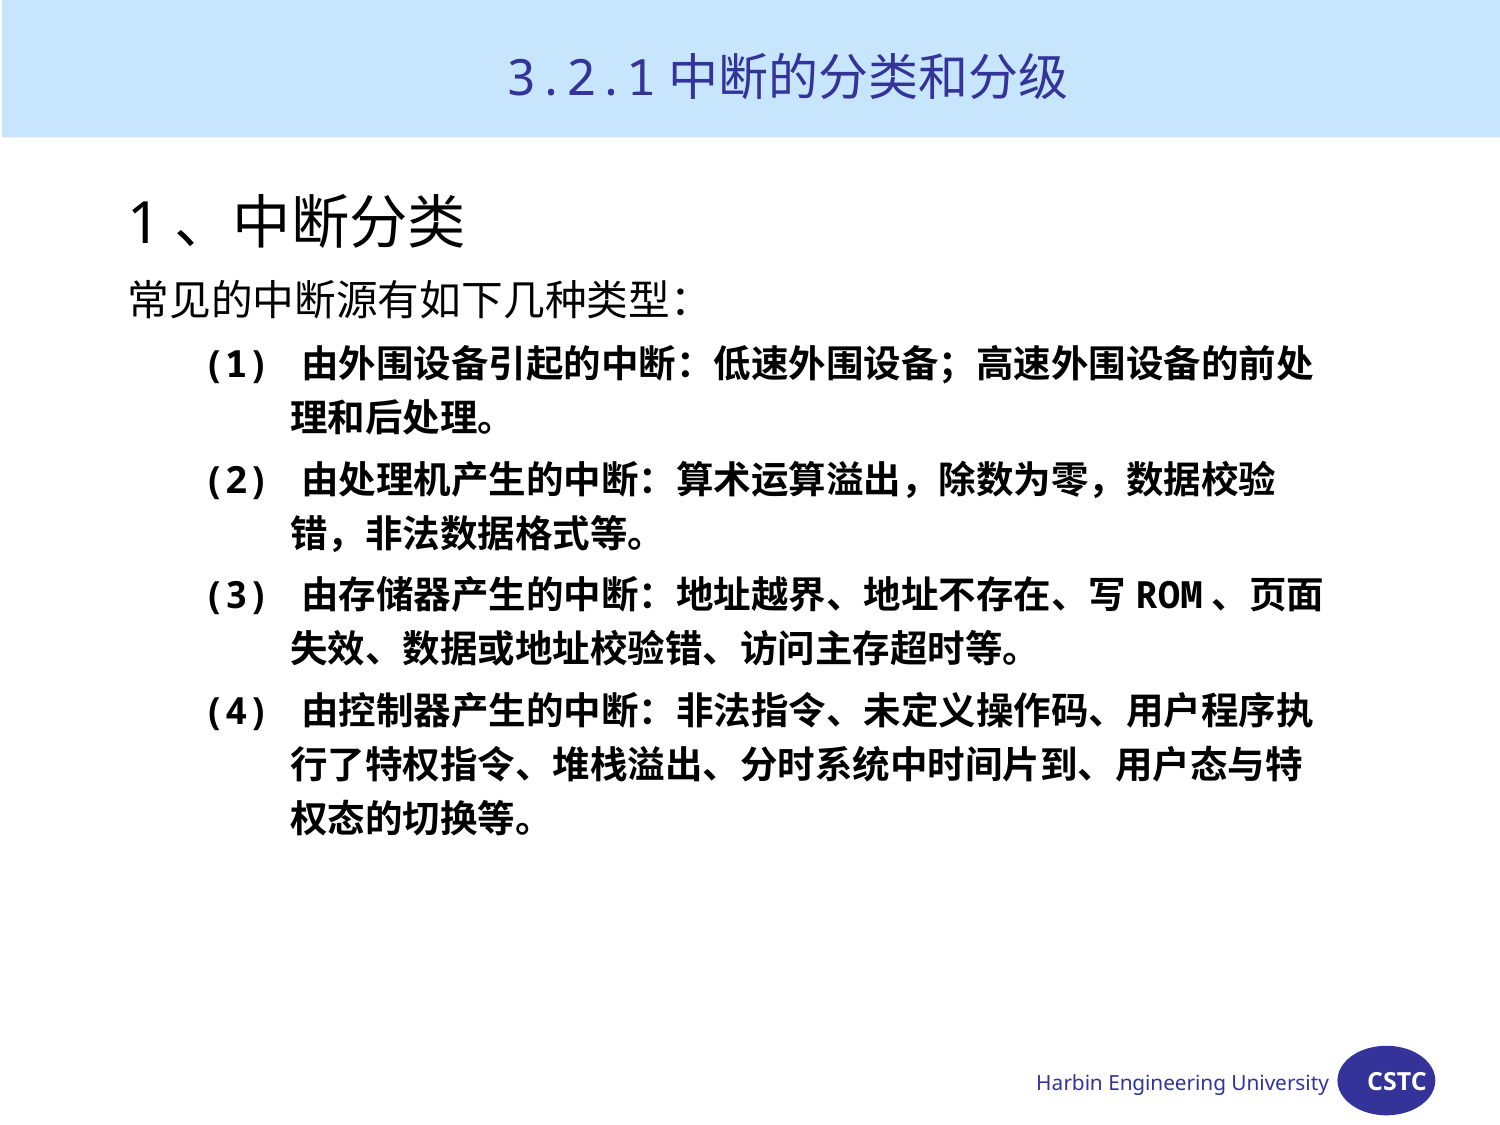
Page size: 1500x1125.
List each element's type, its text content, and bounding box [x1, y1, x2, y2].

text_box 3.2.1中断的分类和分级 [112, 24, 1388, 126]
list 1、中断分类 常见的中断源有如下几种类型： (1) 由外围设备引起的中断：低速外围设备；高速外围设备的前处理和后处理。 (2) 由处理机产生的中断：算术运算溢出，除数为零，数据校验错，非法数据格式等。 (3) 由存储器产生的中断：地址越界、地址不存在、写ROM、页面失效、数据或地址校验错、访问主存超时等。 (4) 由控制器产生的中断：非法指令、未定义操作码、用户程序执行了特权指令、堆栈溢出、分时系统中时间片到、用户态与特权态的切换等。 [112, 177, 1341, 982]
footer Harbin Engineering University [693, 1062, 1344, 1113]
